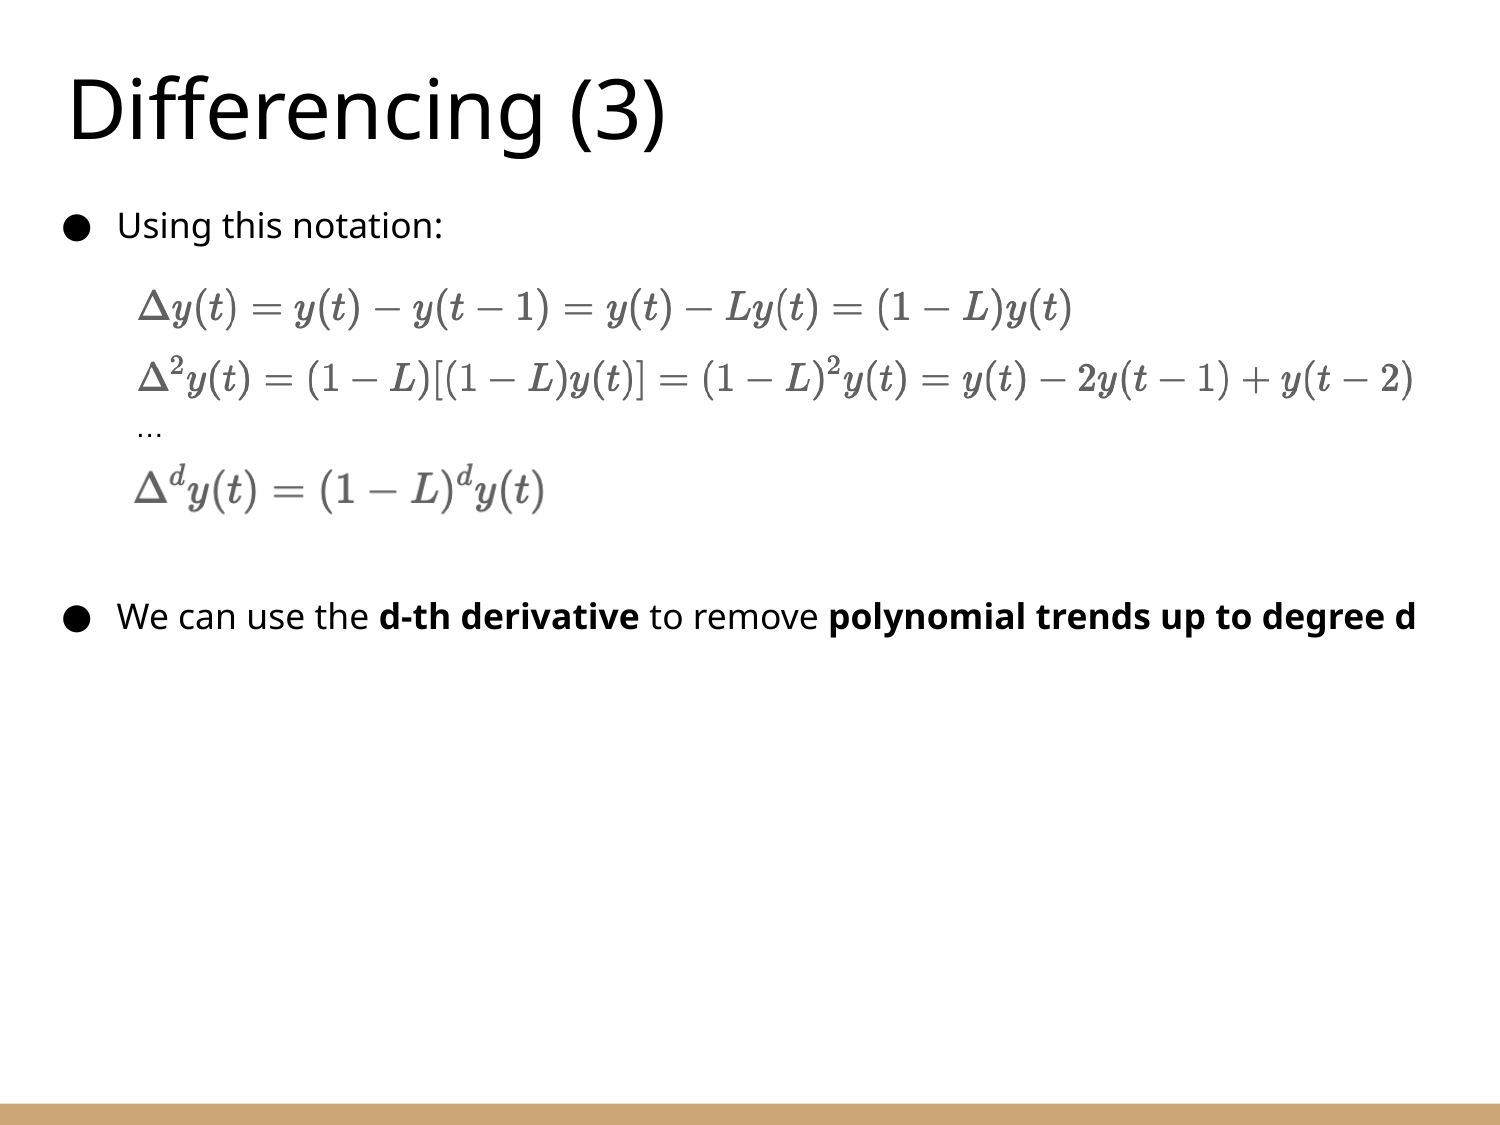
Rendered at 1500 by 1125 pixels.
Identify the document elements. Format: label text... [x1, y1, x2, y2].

picture [129, 276, 1425, 417]
text_box … [120, 400, 180, 451]
picture [129, 439, 552, 525]
title Differencing (3) [51, 69, 1449, 172]
list Using this notation: We can use the d-th derivative to remove polynomial trends up to degree d [26, 181, 1474, 1039]
